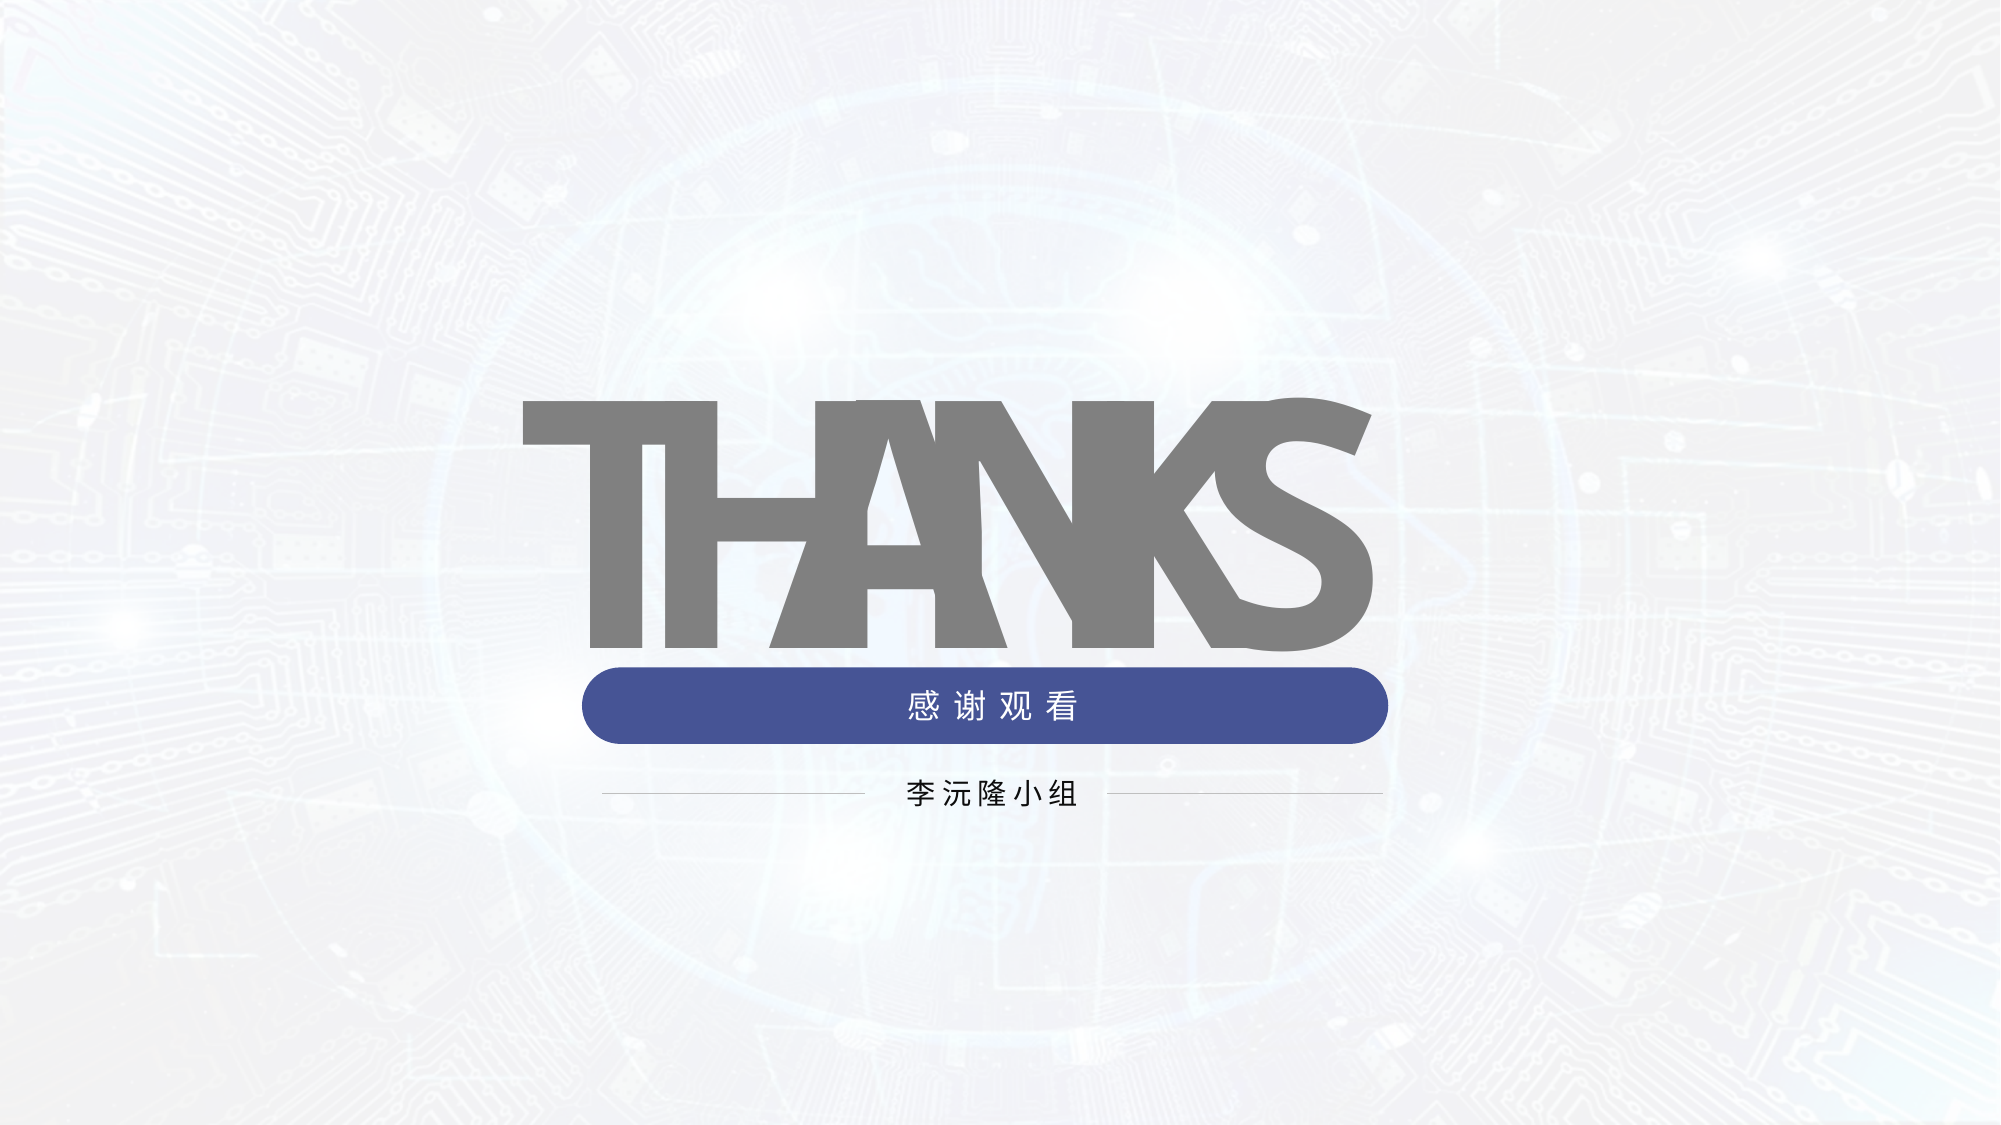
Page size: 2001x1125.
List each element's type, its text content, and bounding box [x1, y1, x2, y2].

text_box N [904, 302, 1039, 667]
text_box T [499, 302, 634, 718]
text_box S [1174, 302, 1409, 718]
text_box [581, 667, 1389, 824]
picture [0, 0, 2001, 1125]
text_box H [634, 302, 769, 667]
text_box A [769, 302, 904, 667]
text_box K [1039, 302, 1174, 667]
